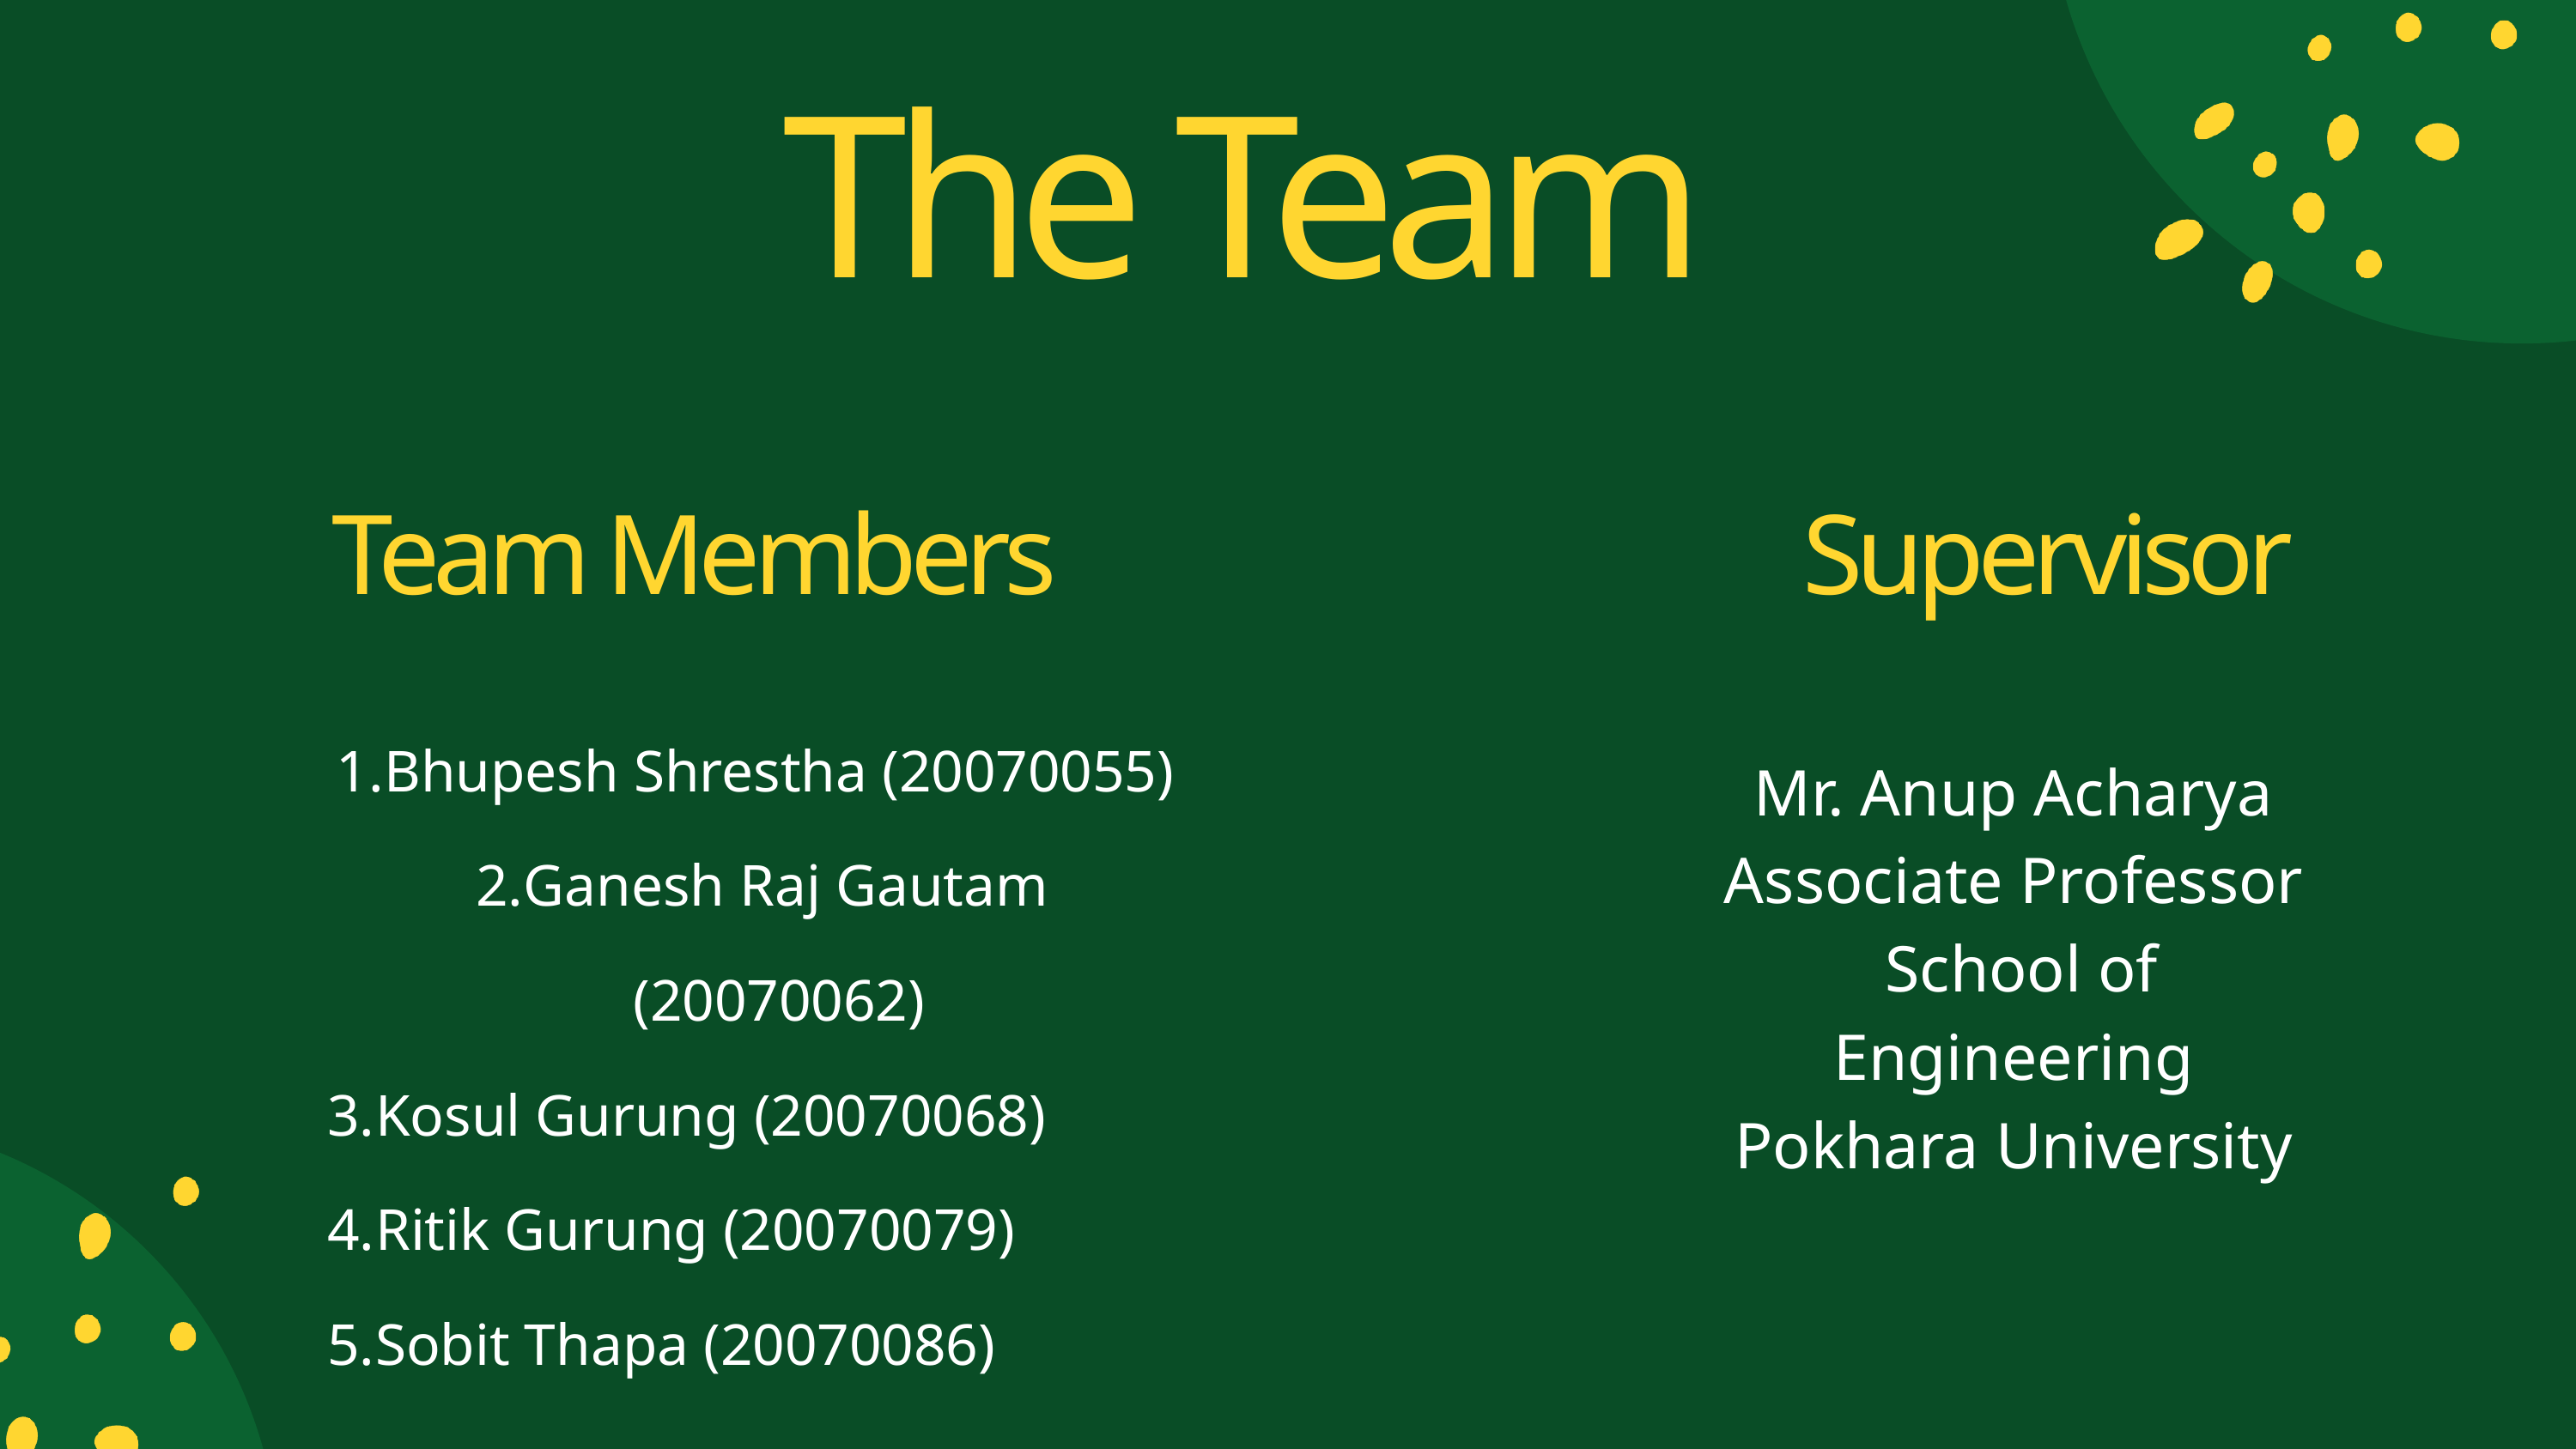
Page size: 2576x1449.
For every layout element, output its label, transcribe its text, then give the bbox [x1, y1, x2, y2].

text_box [2047, 0, 2576, 344]
text_box Team Members [279, 514, 1110, 616]
text_box The Team [622, 116, 1865, 324]
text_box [0, 1119, 280, 1449]
text_box Bhupesh Shrestha (20070055) Ganesh Raj Gautam (20070062) Kosul Gurung (20070068) Ritik Gurung (20070079) Sobit Thapa (20070086) [279, 688, 1198, 1449]
text_box Supervisor [1632, 514, 2464, 616]
text_box Mr. Anup Acharya Associate Professor School of Engineering Pokhara University [1707, 739, 2336, 1181]
